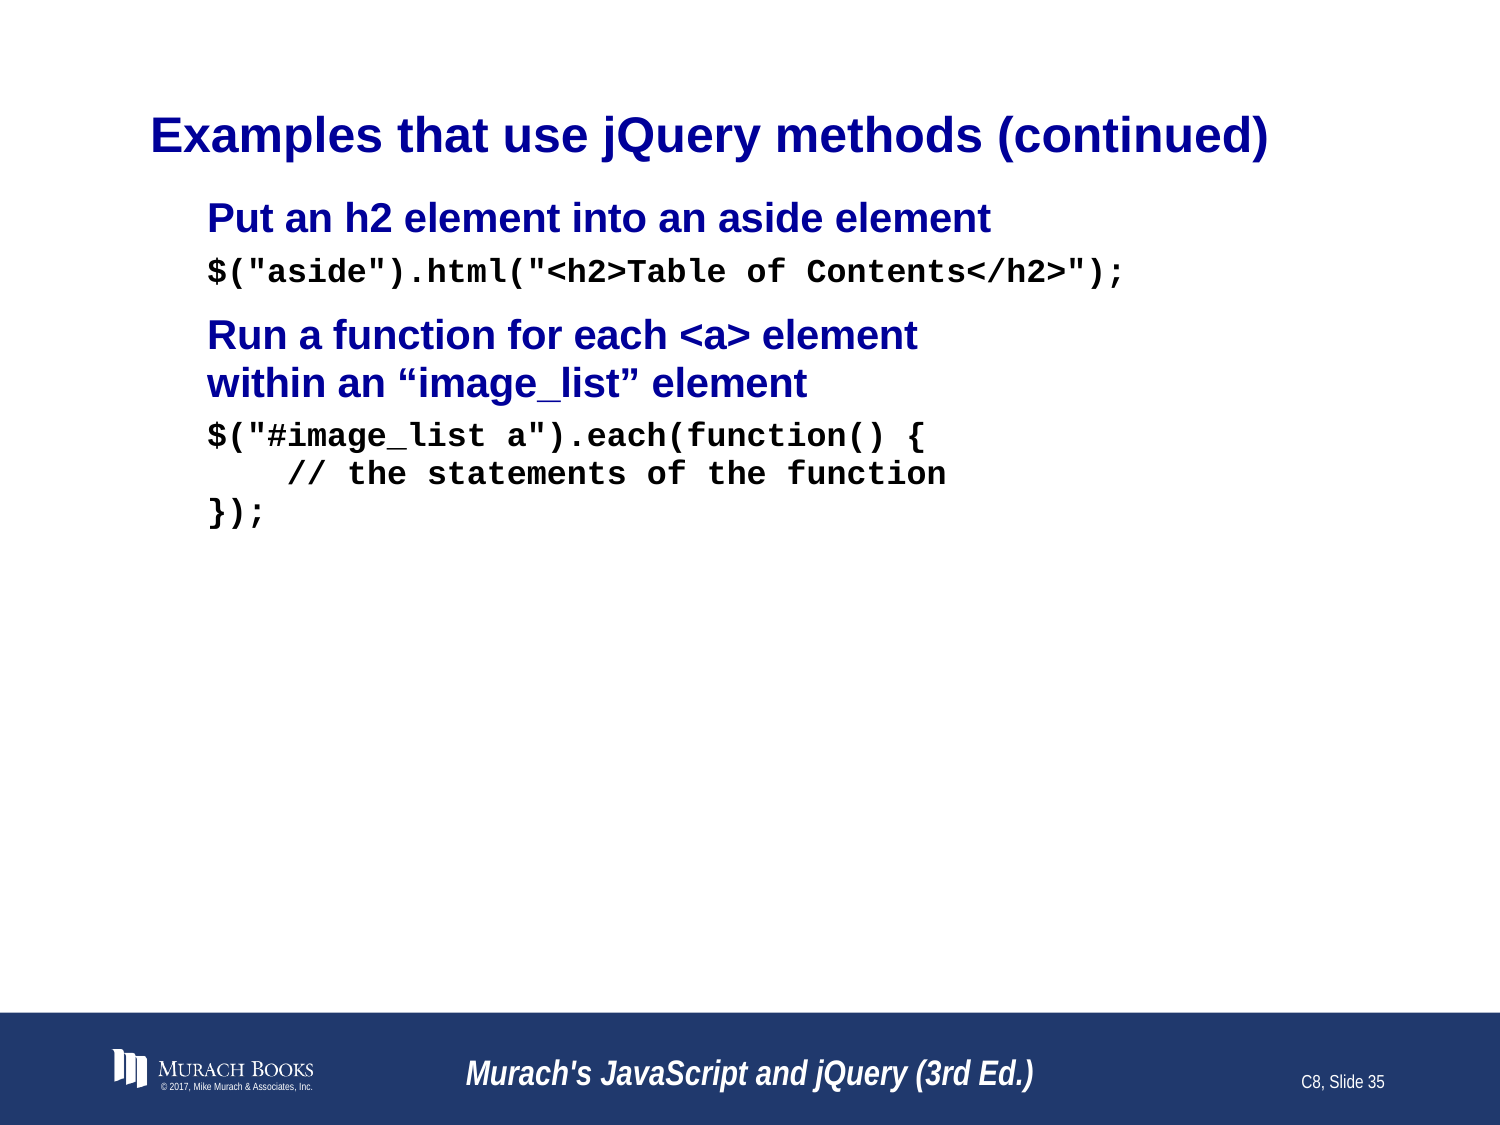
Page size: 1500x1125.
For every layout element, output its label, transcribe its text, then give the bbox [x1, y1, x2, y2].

footer © 2017, Mike Murach & Associates, Inc. [12, 1025, 463, 1100]
title Examples that use jQuery methods (continued) [150, 102, 1350, 164]
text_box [149, 174, 1350, 533]
slide_number C8, Slide 35 [1087, 1025, 1400, 1100]
slide_number Murach's JavaScript and jQuery (3rd Ed.) [463, 1025, 1050, 1100]
